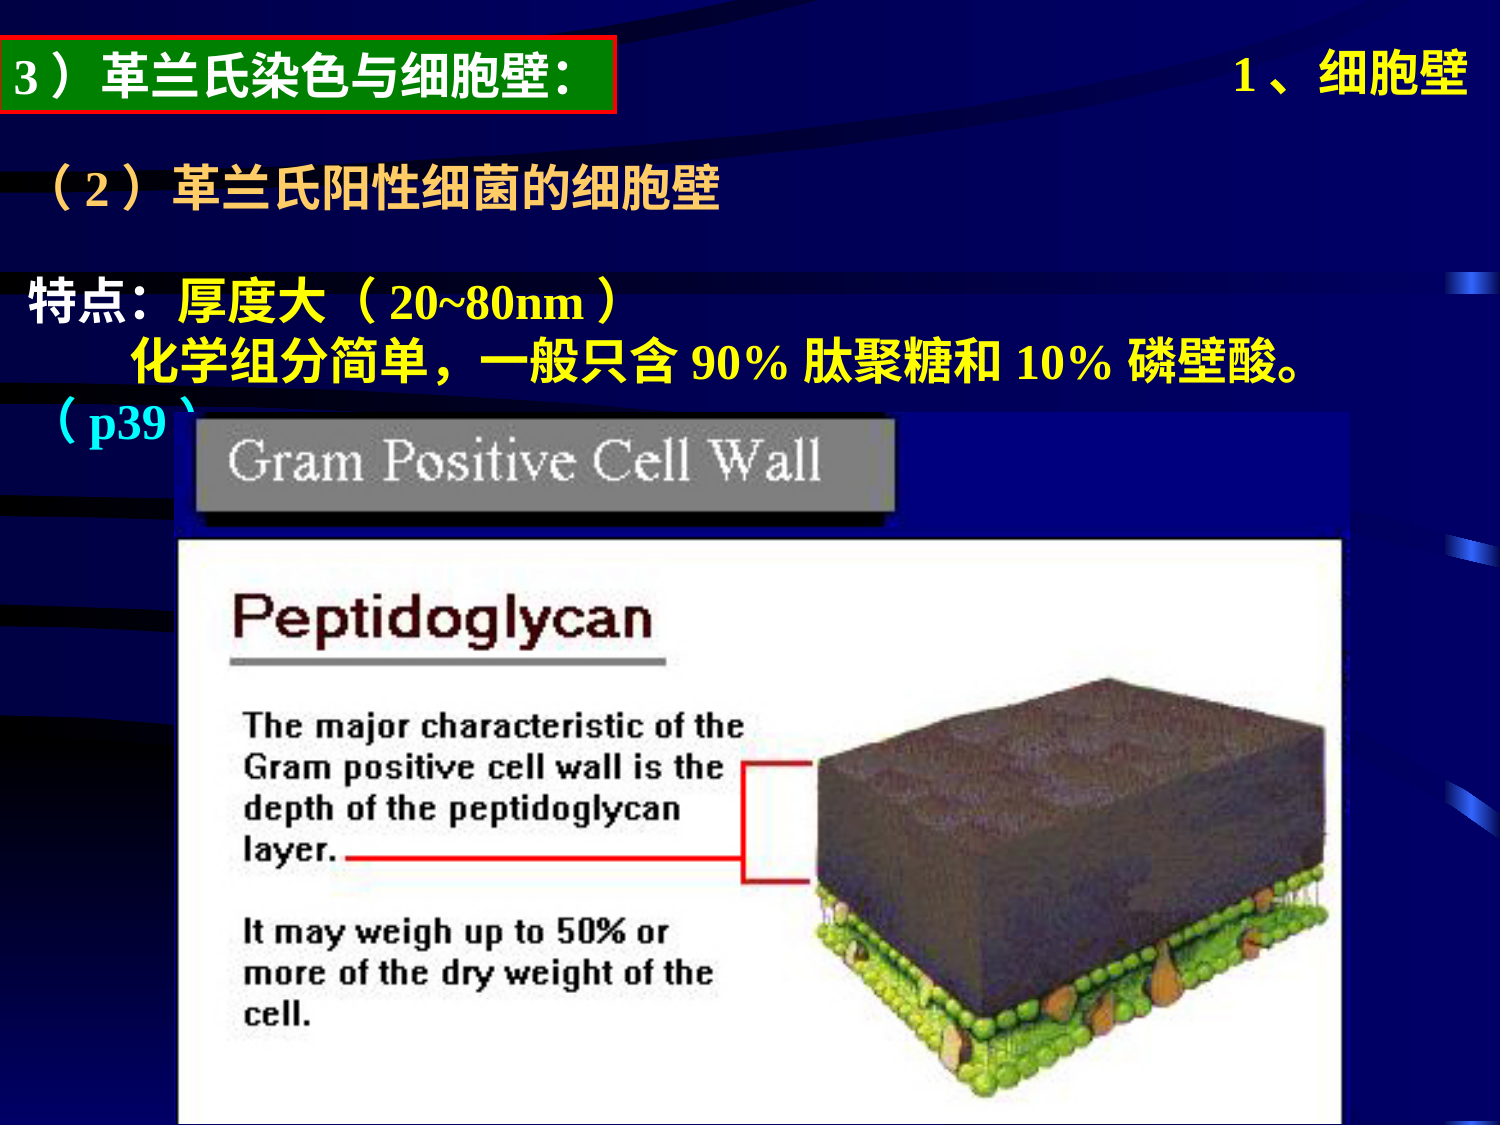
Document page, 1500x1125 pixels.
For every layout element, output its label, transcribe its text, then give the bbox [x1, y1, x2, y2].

text_box （2）革兰氏阳性细菌的细胞壁 [0, 148, 737, 224]
text_box 特点：厚度大（20~80nm） 化学组分简单，一般只含90%肽聚糖和10%磷壁酸。 （p39） [12, 262, 1500, 458]
text_box 1、细胞壁 [1217, 34, 1484, 110]
picture [174, 412, 1351, 1124]
text_box 3）革兰氏染色与细胞壁： [0, 37, 616, 113]
